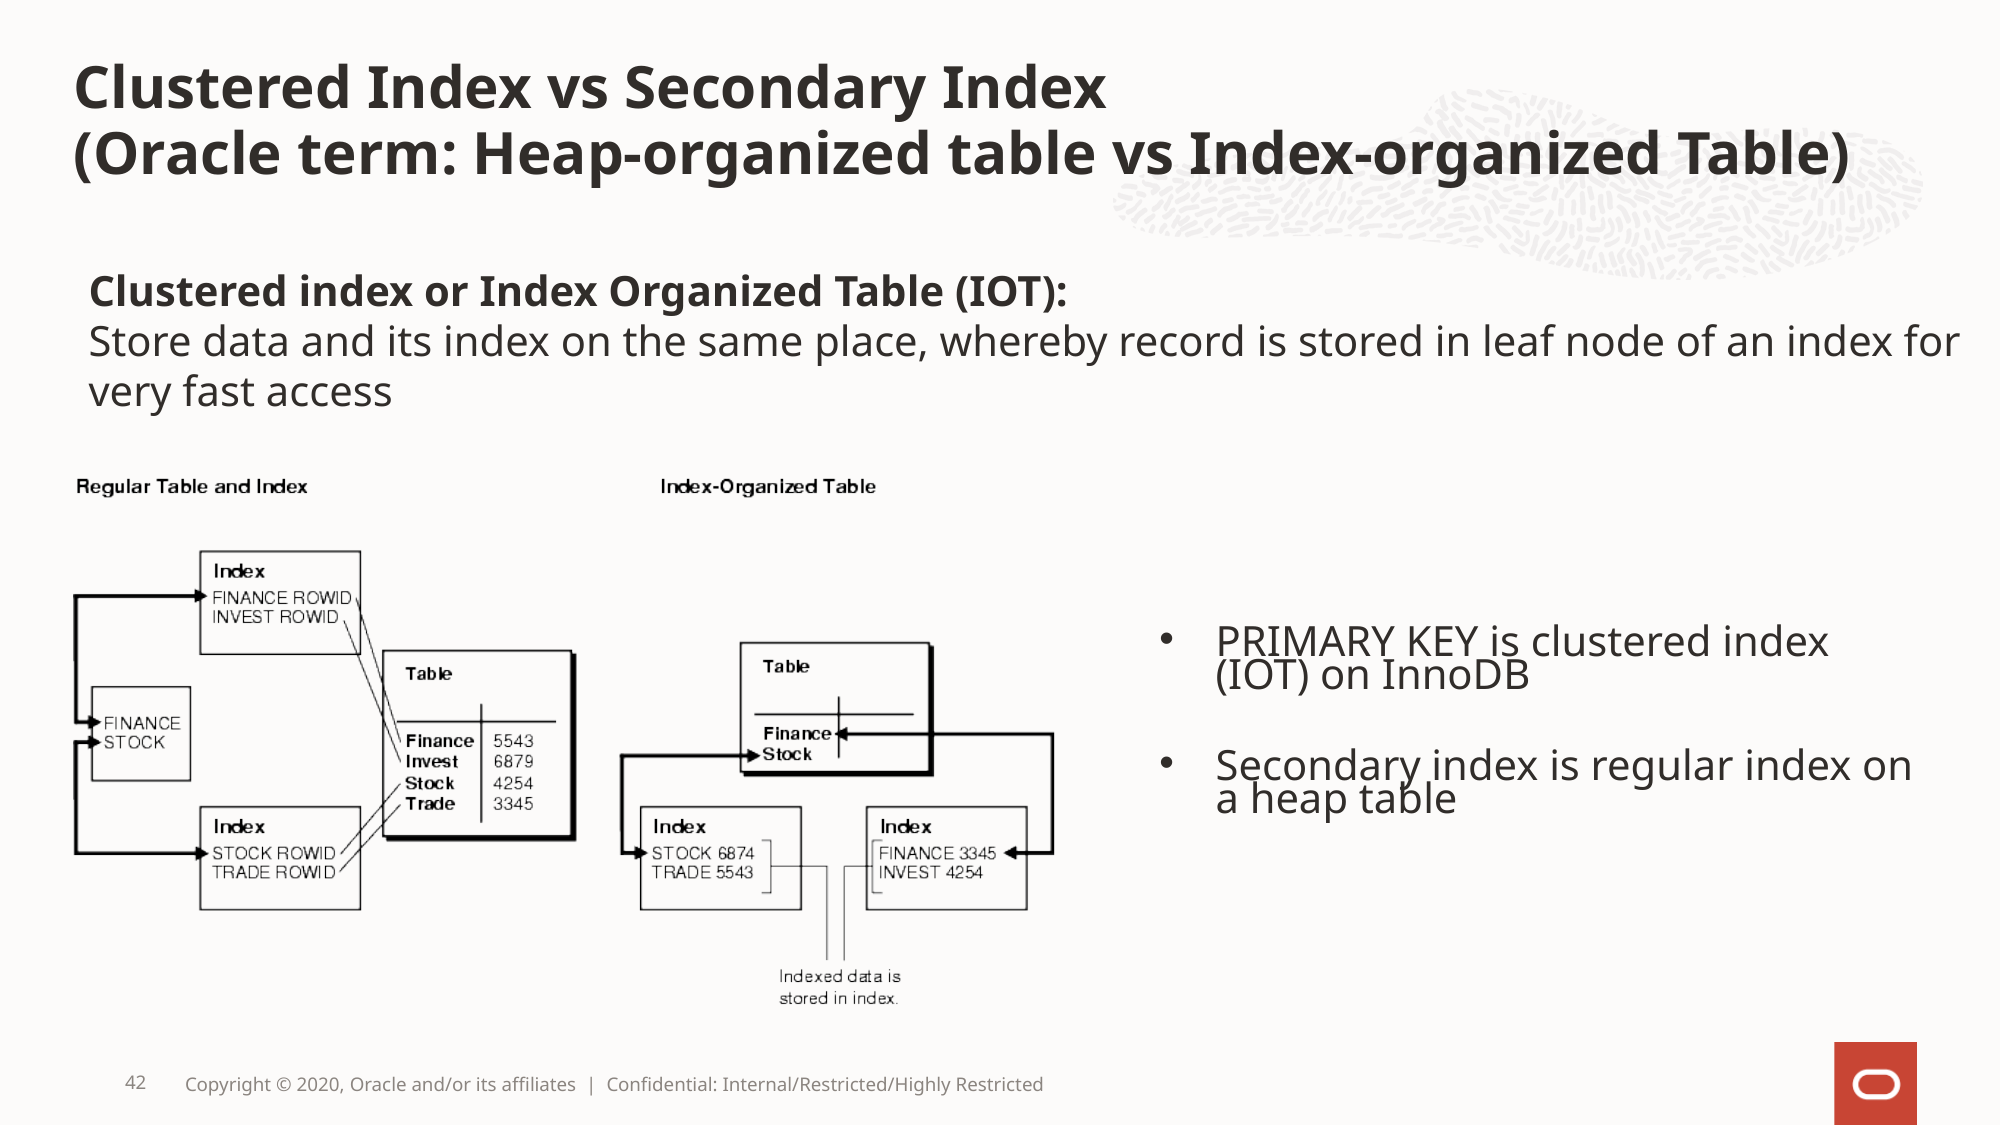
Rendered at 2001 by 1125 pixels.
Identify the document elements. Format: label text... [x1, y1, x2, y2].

text_box Clustered index or Index Organized Table (IOT): Store data and its index on the same place, whereby record is stored in leaf node of an index for very fast access [73, 256, 2000, 422]
text_box PRIMARY KEY is clustered index (IOT) on InnoDB Secondary index is regular index on a heap table [1144, 622, 1944, 830]
slide_number 42 [125, 1053, 185, 1114]
picture [1100, 44, 1934, 256]
footer Copyright © 2020, Oracle and/or its affiliates | Confidential: Internal/Restricted/Highly Restricted [185, 1053, 1128, 1114]
title Clustered Index vs Secondary Index (Oracle term: Heap-organized table vs Index-organized Table) [73, 53, 1913, 189]
picture [73, 473, 1081, 1035]
